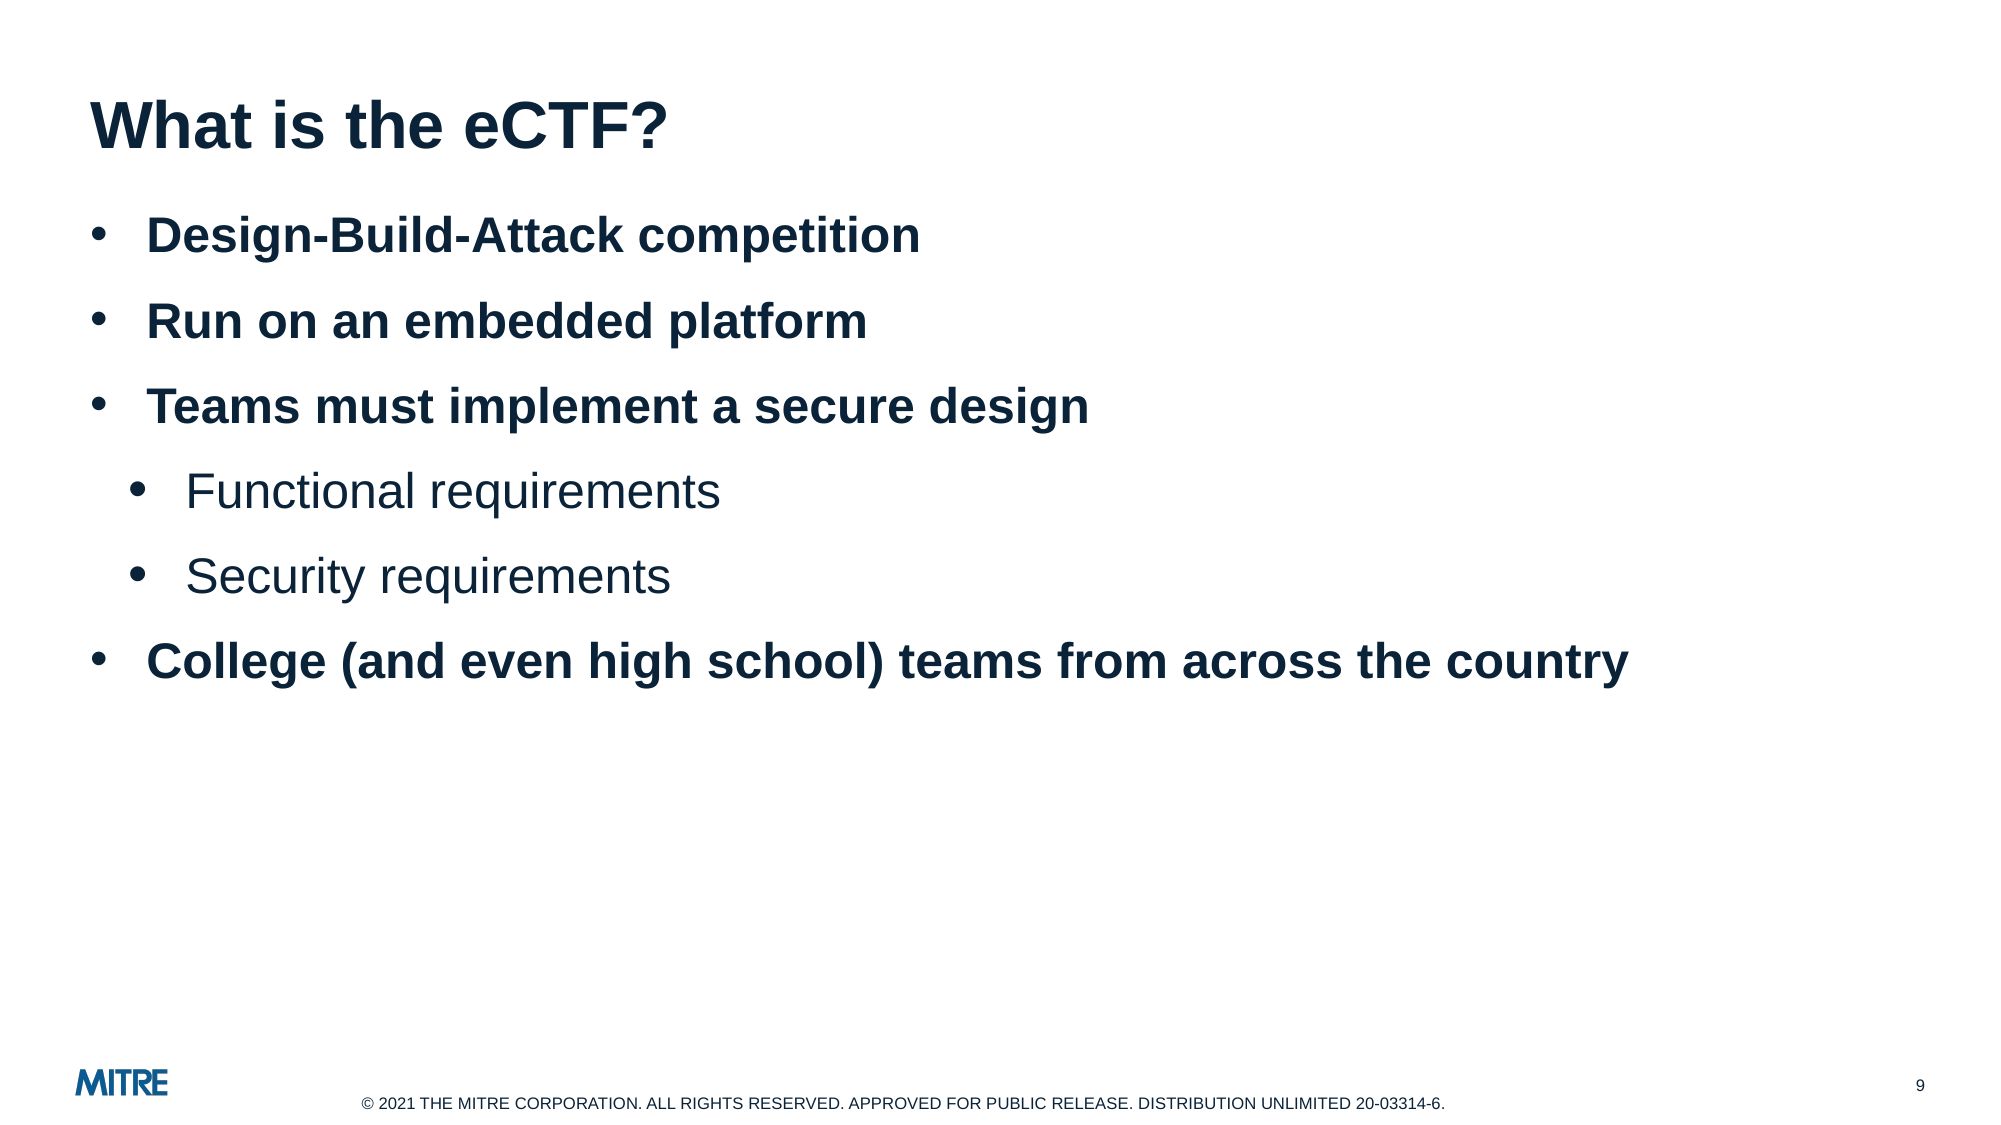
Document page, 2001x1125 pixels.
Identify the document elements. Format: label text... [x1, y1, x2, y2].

title What is the eCTF? [75, 65, 1925, 179]
slide_number 9 [1793, 1064, 1925, 1106]
picture [71, 1063, 174, 1103]
list Design-Build-Attack competition Run on an embedded platform Teams must implement a secure design Functional requirements Security requirements College (and even high school) teams from across the country [75, 195, 1925, 1025]
